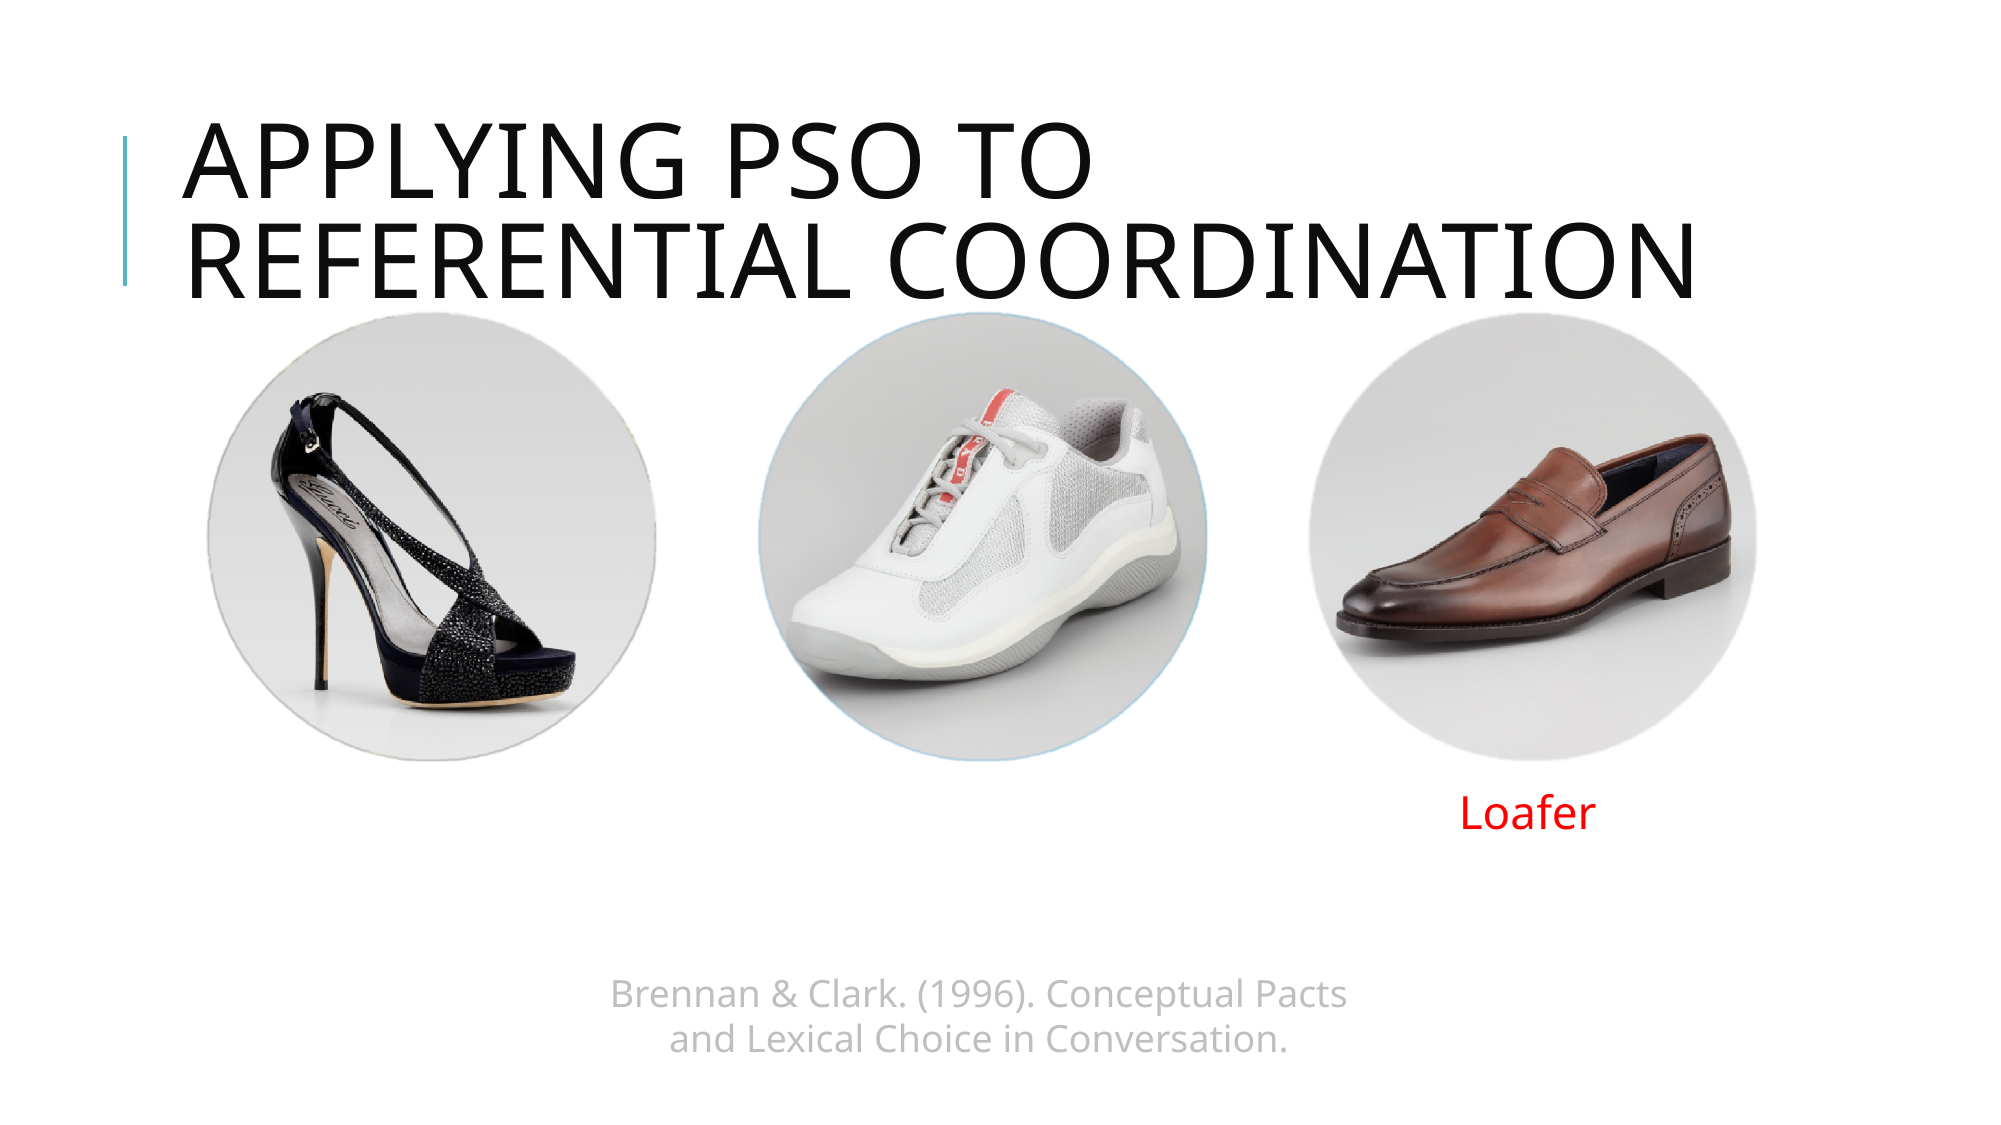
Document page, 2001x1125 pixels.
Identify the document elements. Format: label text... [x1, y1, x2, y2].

picture [206, 310, 657, 762]
text_box Loafer [1301, 775, 1754, 901]
title Applying PSO to Referential Coordination [168, 96, 1763, 342]
picture [756, 310, 1208, 762]
text_box Brennan & Clark. (1996). Conceptual Pacts and Lexical Choice in Conversation. [558, 962, 1401, 1068]
picture [1307, 310, 1758, 762]
